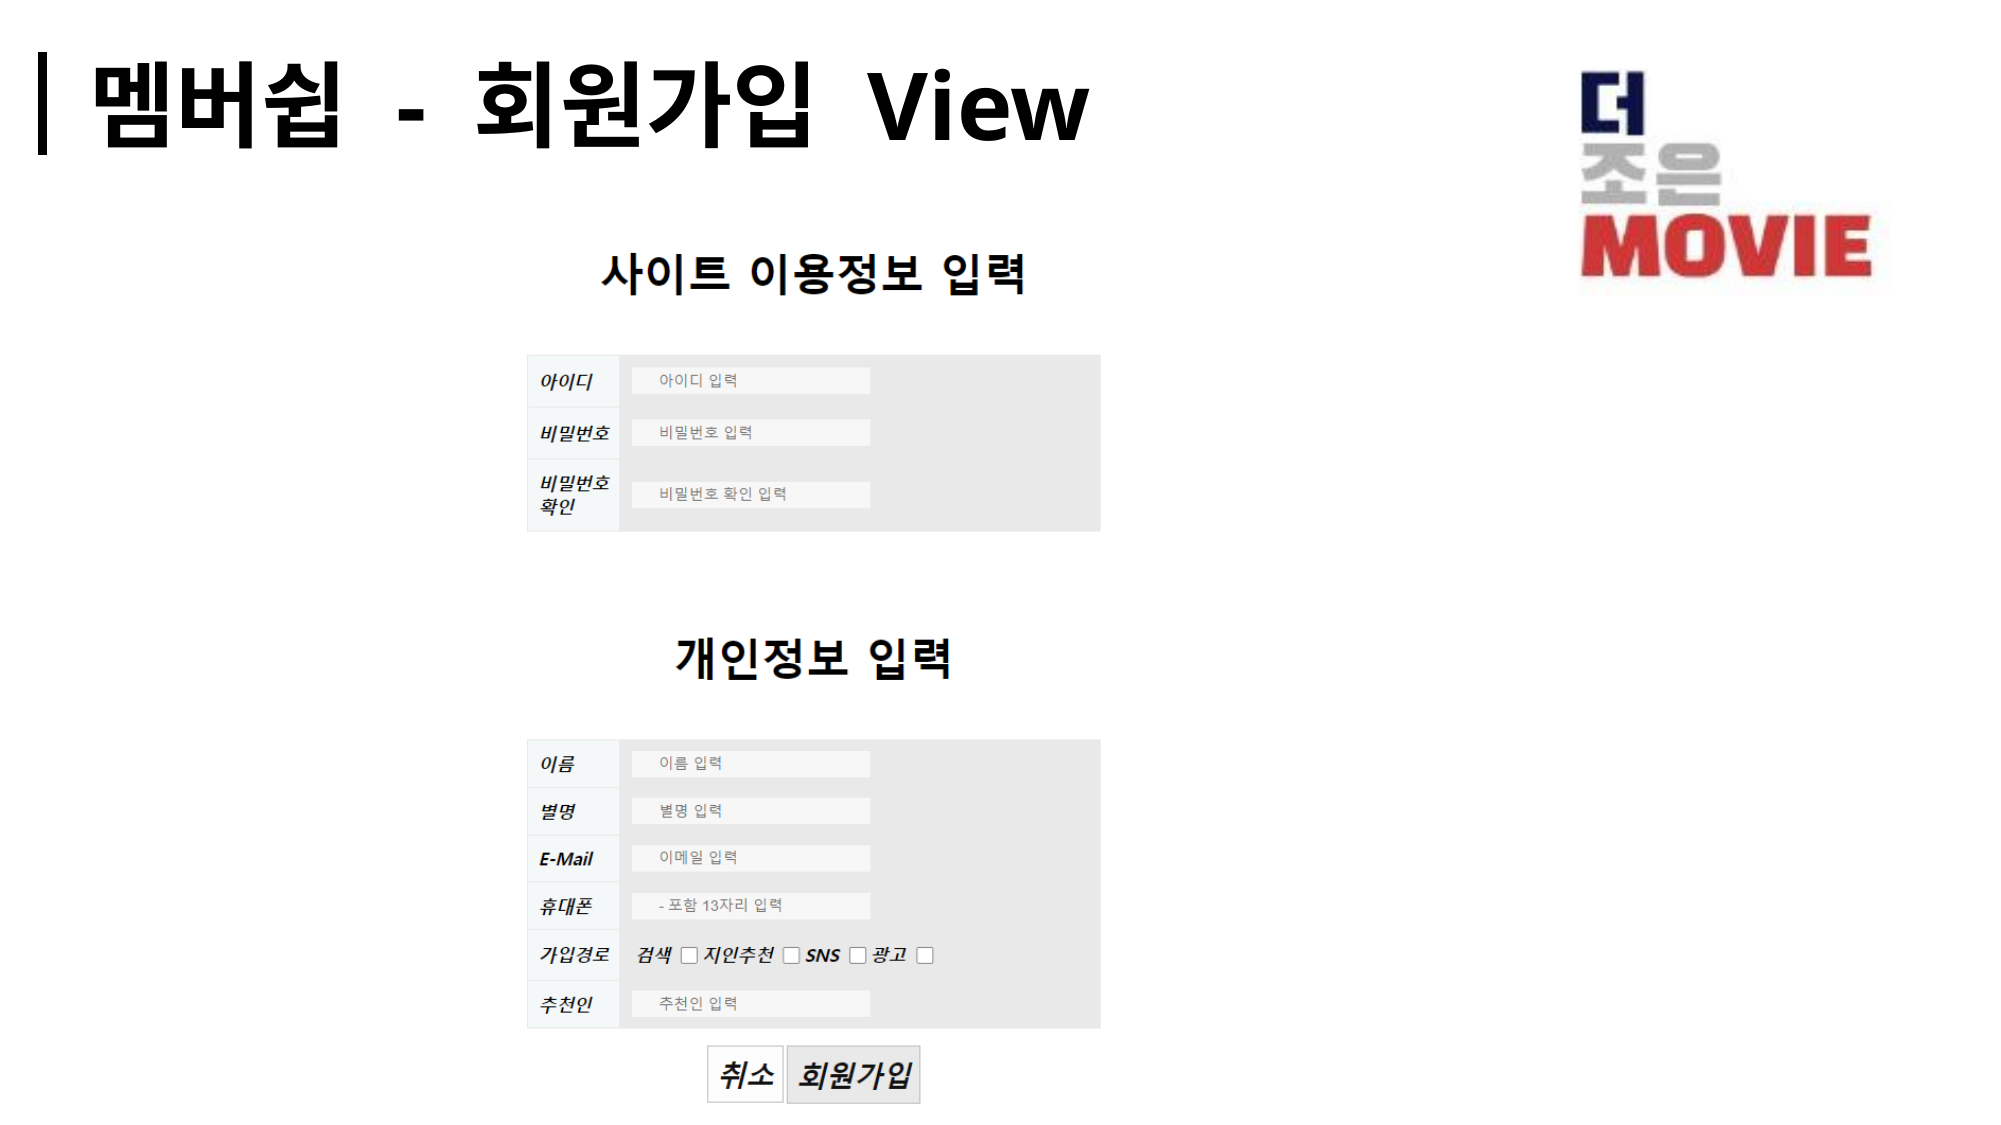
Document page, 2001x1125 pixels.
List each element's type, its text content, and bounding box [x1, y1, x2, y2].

text_box 멤버쉽 - 회원가입 View [74, 39, 1227, 167]
picture [1563, 57, 1891, 296]
picture [457, 217, 1177, 1125]
